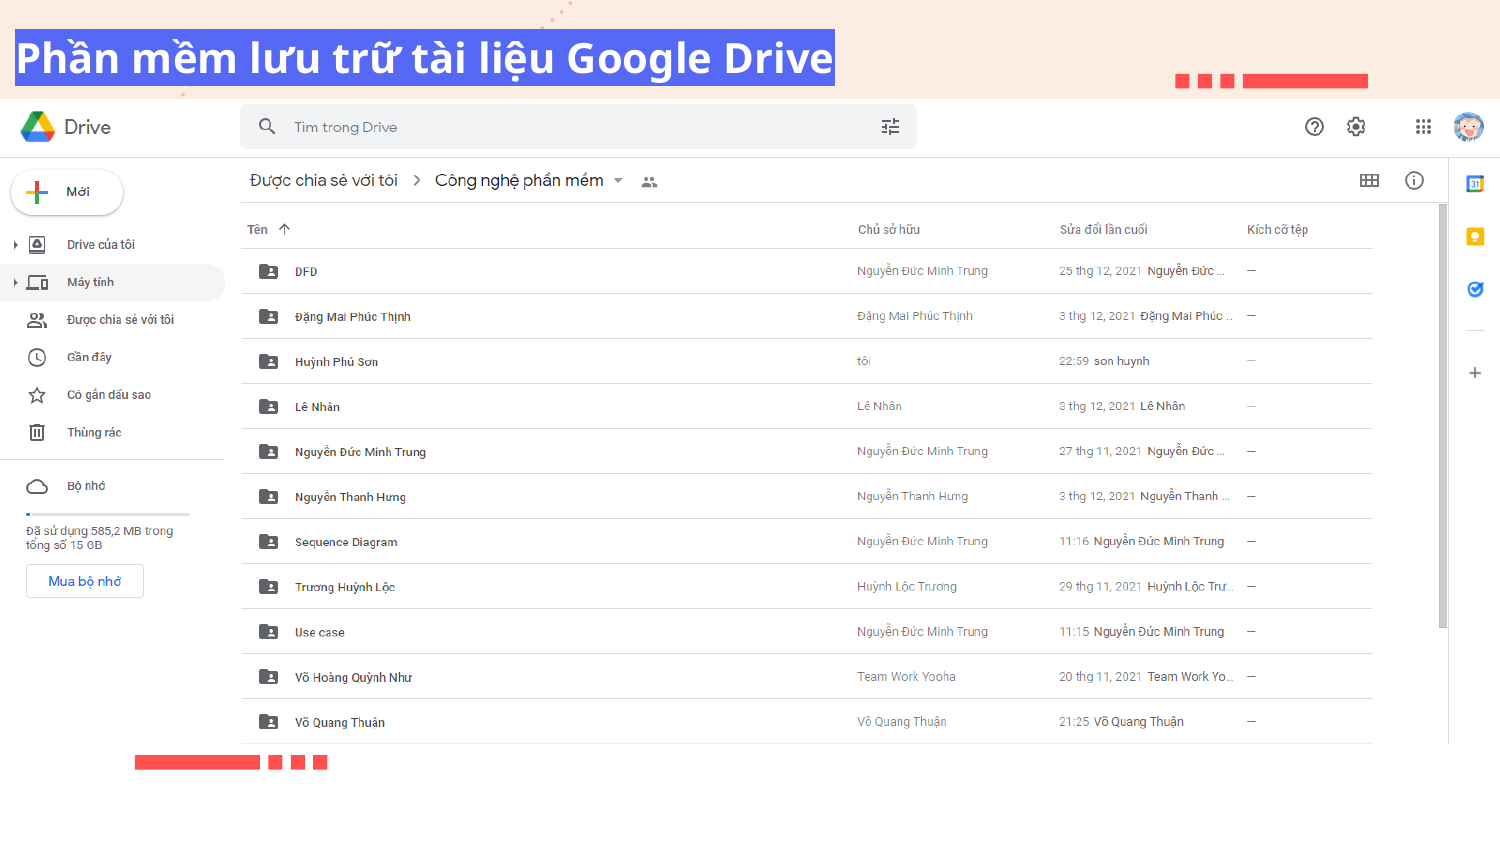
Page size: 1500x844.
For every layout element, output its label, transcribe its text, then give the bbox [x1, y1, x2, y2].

picture [0, 99, 1500, 745]
title Phần mềm lưu trữ tài liệu Google Drive [0, 32, 1215, 82]
